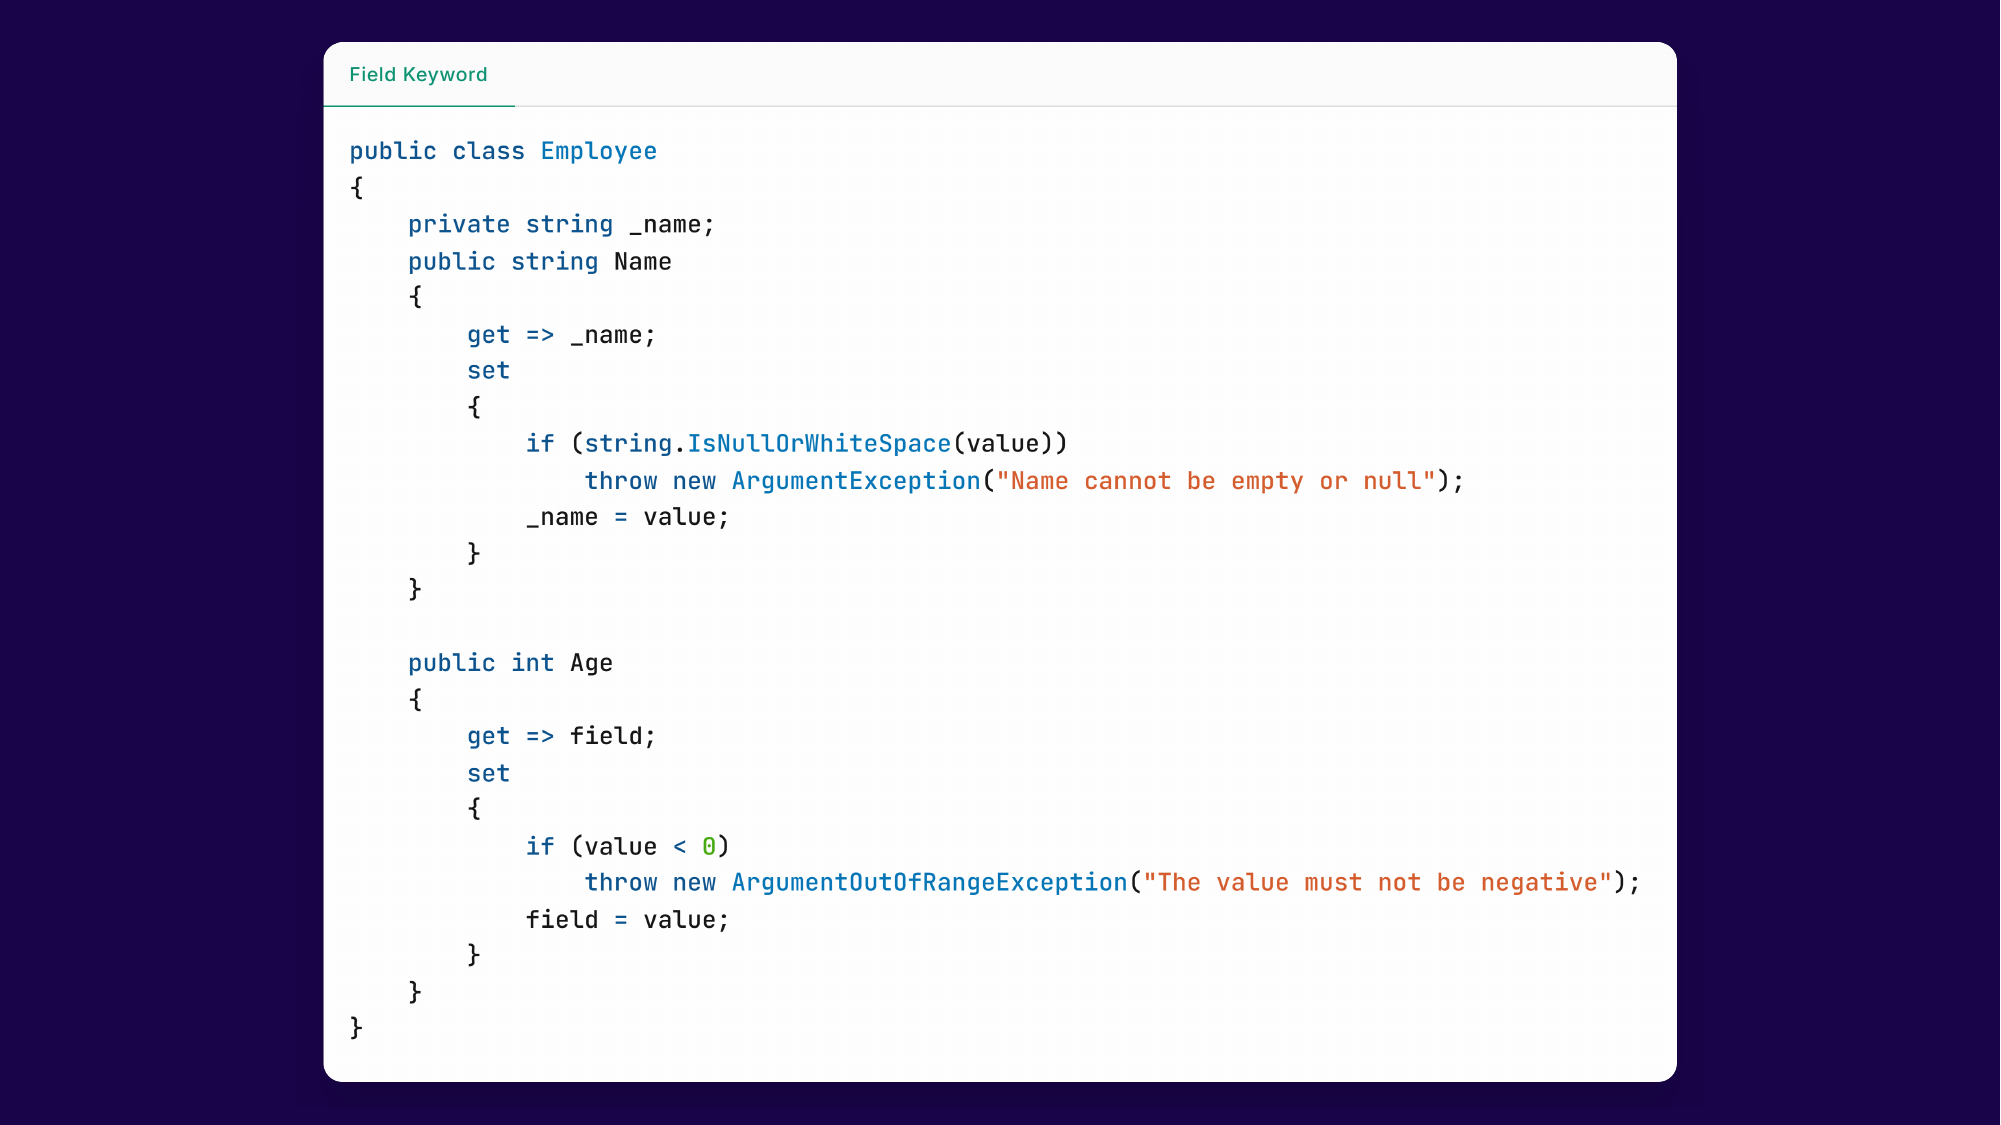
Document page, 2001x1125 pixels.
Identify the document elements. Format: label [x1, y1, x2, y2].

picture [297, 16, 1703, 1109]
